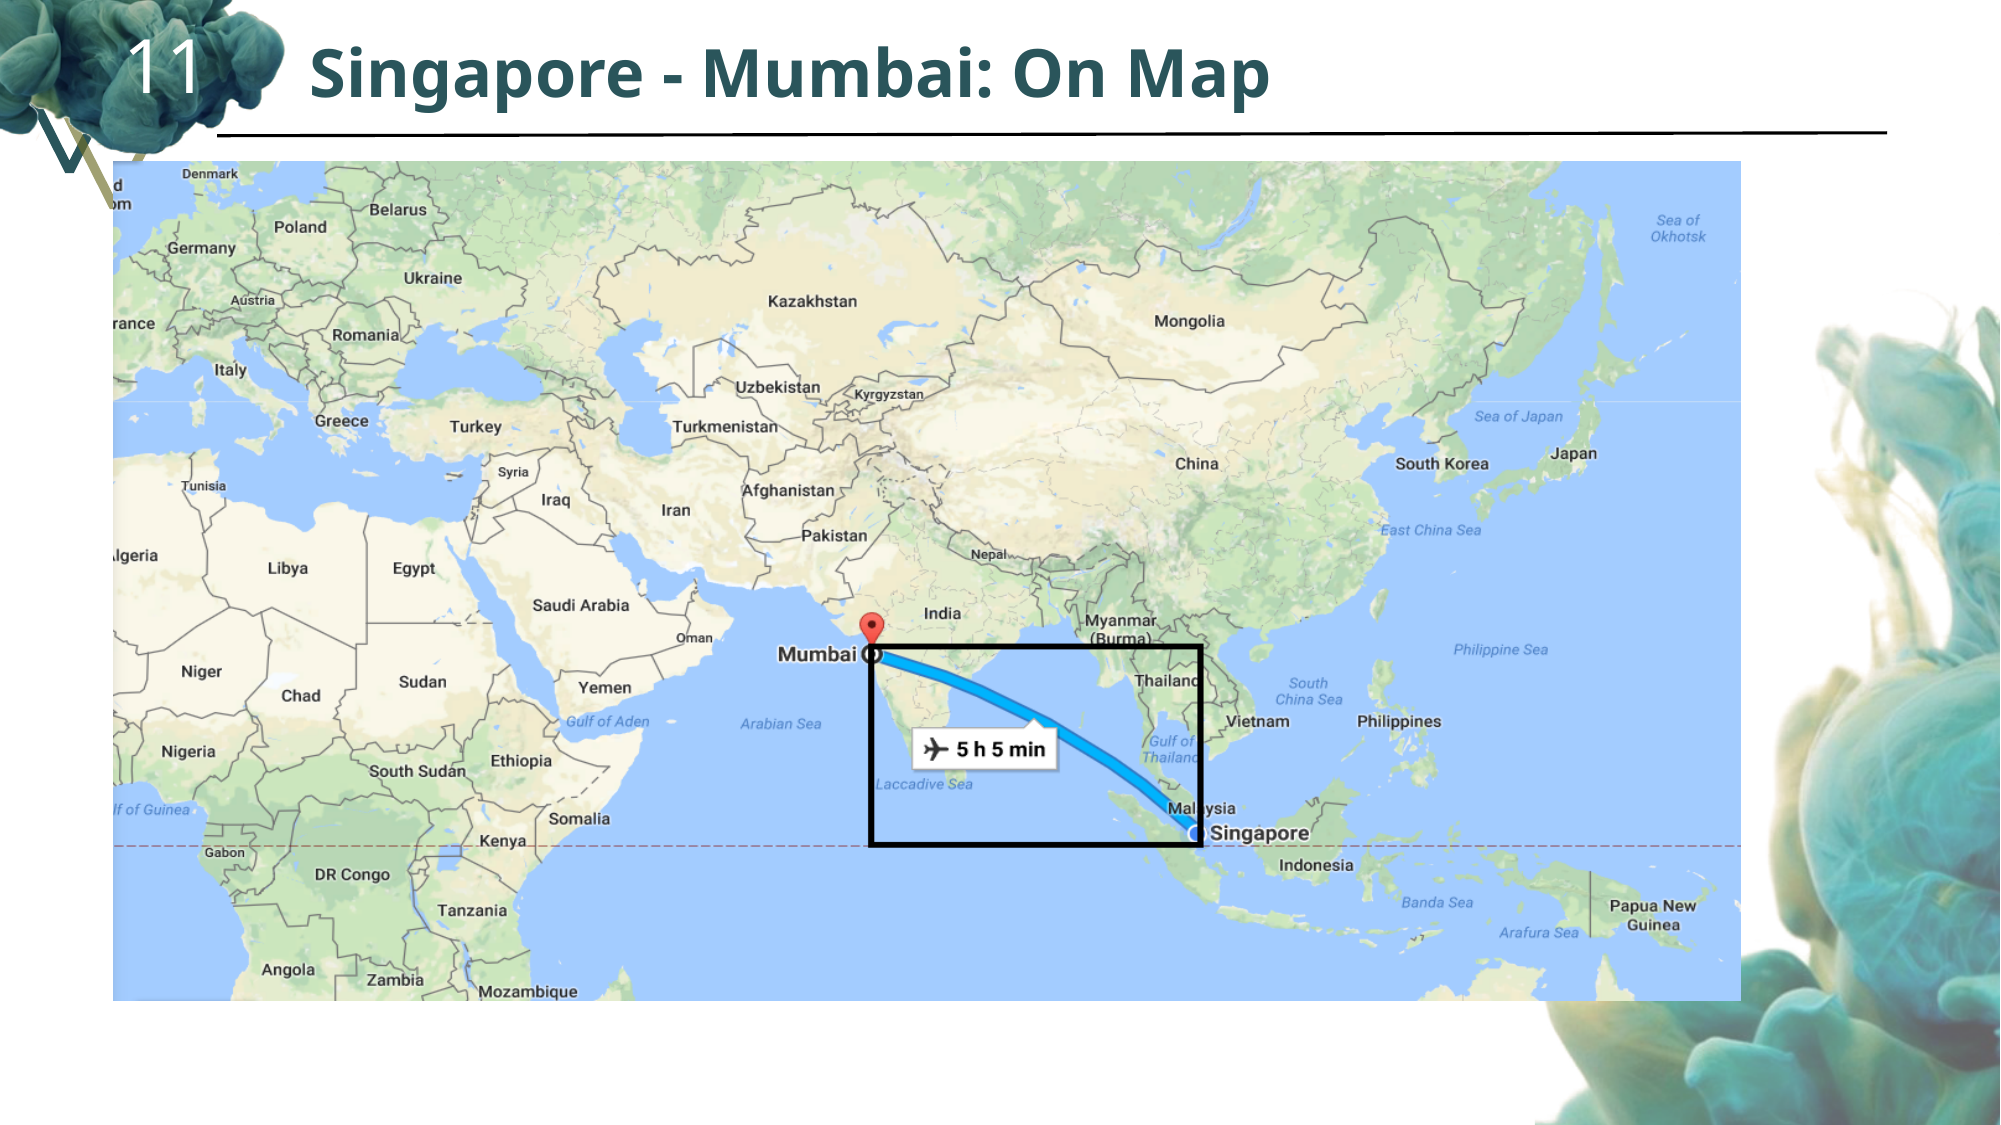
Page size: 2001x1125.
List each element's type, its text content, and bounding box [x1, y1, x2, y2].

text_box Singapore - Mumbai: On Map [296, 22, 1900, 118]
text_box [0, 0, 296, 207]
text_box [217, 132, 1888, 136]
picture [113, 161, 2000, 1125]
